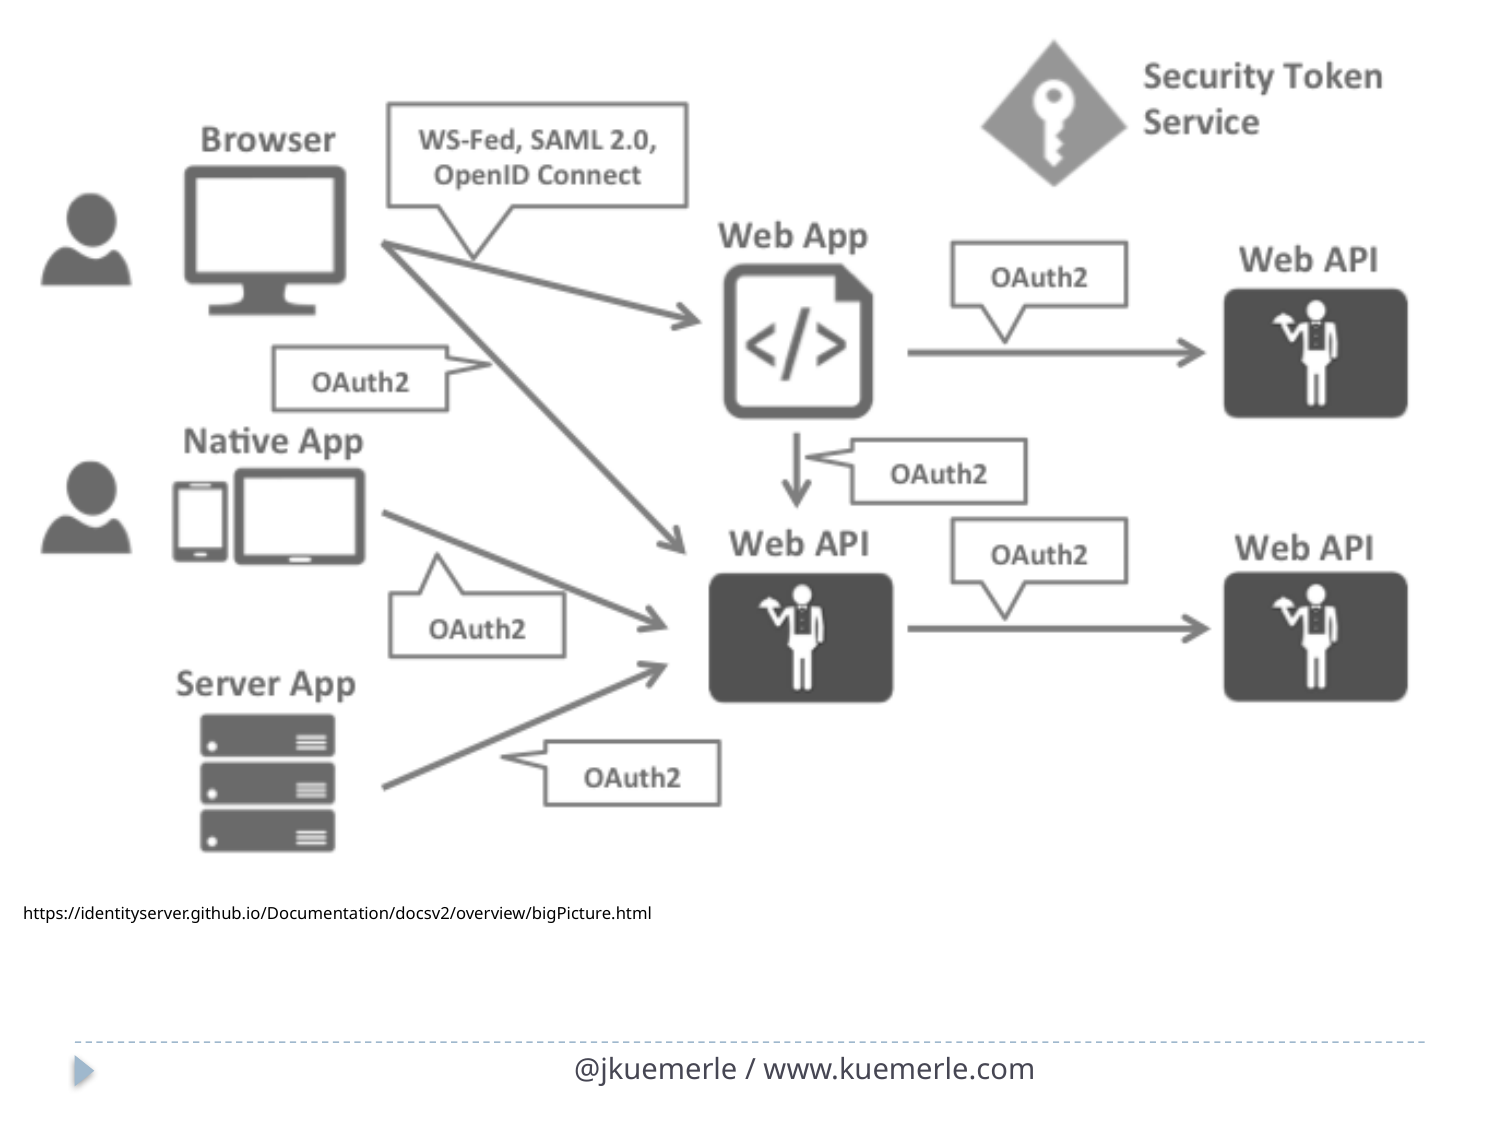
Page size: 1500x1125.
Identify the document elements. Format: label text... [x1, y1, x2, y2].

text_box https://identityserver.github.io/Documentation/docsv2/overview/bigPicture.html [8, 908, 759, 931]
picture [3, 0, 1500, 896]
footer @jkuemerle / www.kuemerle.com [475, 1042, 1051, 1103]
